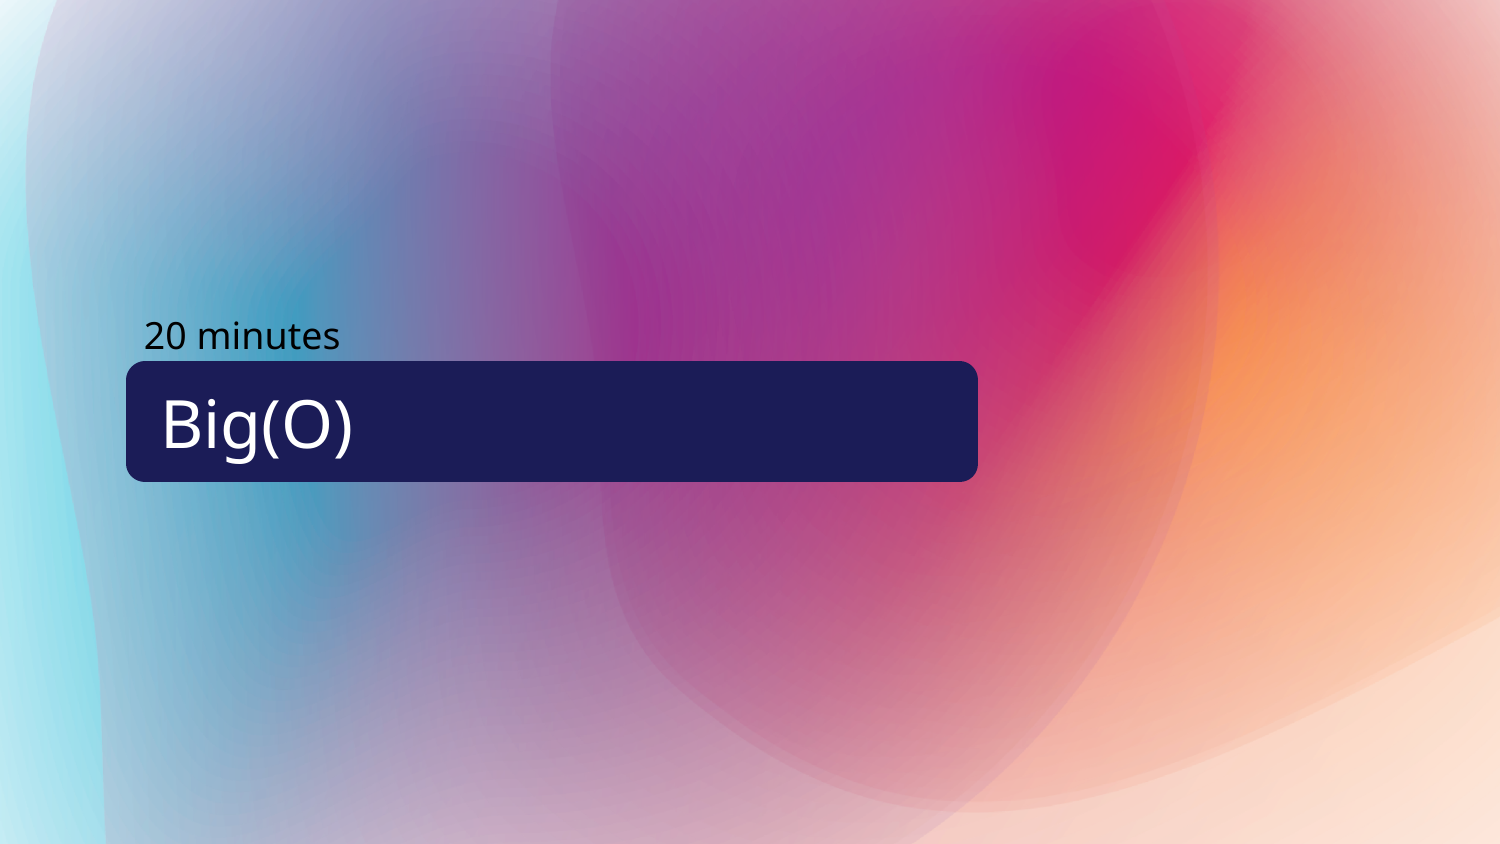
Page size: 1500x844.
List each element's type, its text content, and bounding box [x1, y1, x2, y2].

title Big(O) [126, 361, 978, 482]
picture [0, 0, 1500, 844]
subtitle 20 minutes [128, 290, 806, 354]
